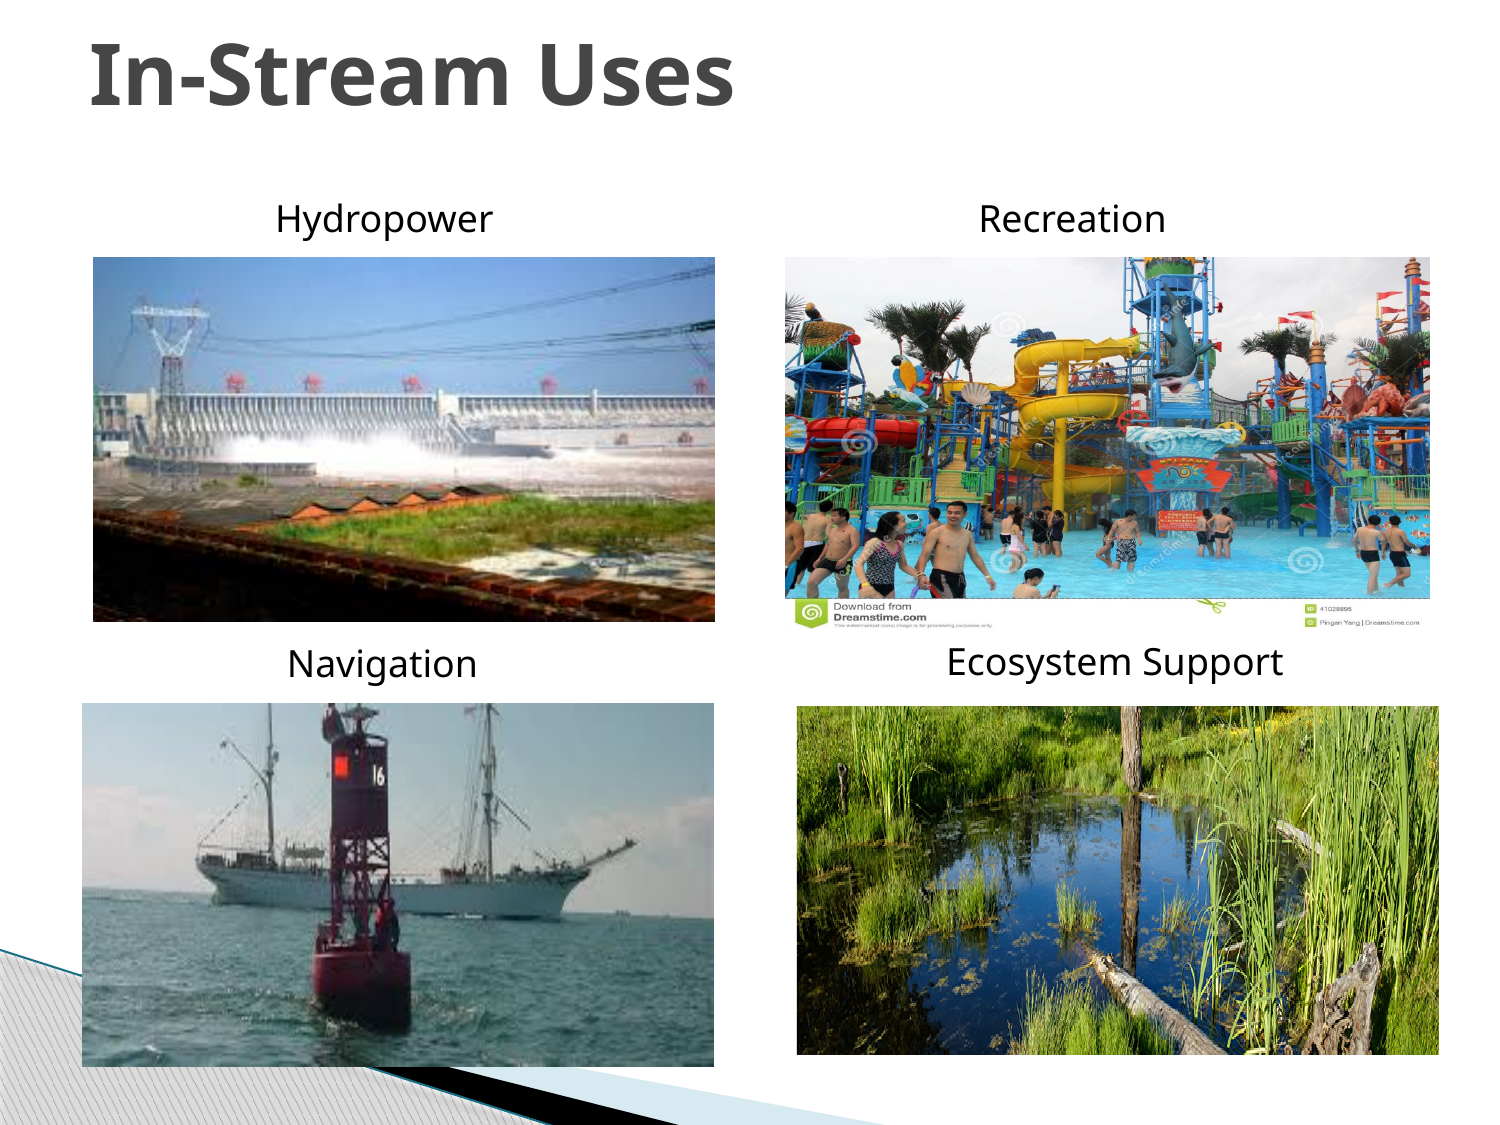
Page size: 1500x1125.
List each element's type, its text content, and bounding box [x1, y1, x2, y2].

picture [796, 705, 1439, 1055]
text_box Hydropower [260, 187, 509, 248]
text_box Ecosystem Support [931, 643, 1299, 691]
picture [81, 702, 714, 1067]
picture [93, 257, 716, 622]
title In-Stream Uses [75, 11, 1425, 131]
text_box Navigation [272, 633, 494, 693]
picture [784, 257, 1430, 633]
text_box Recreation [963, 187, 1183, 248]
